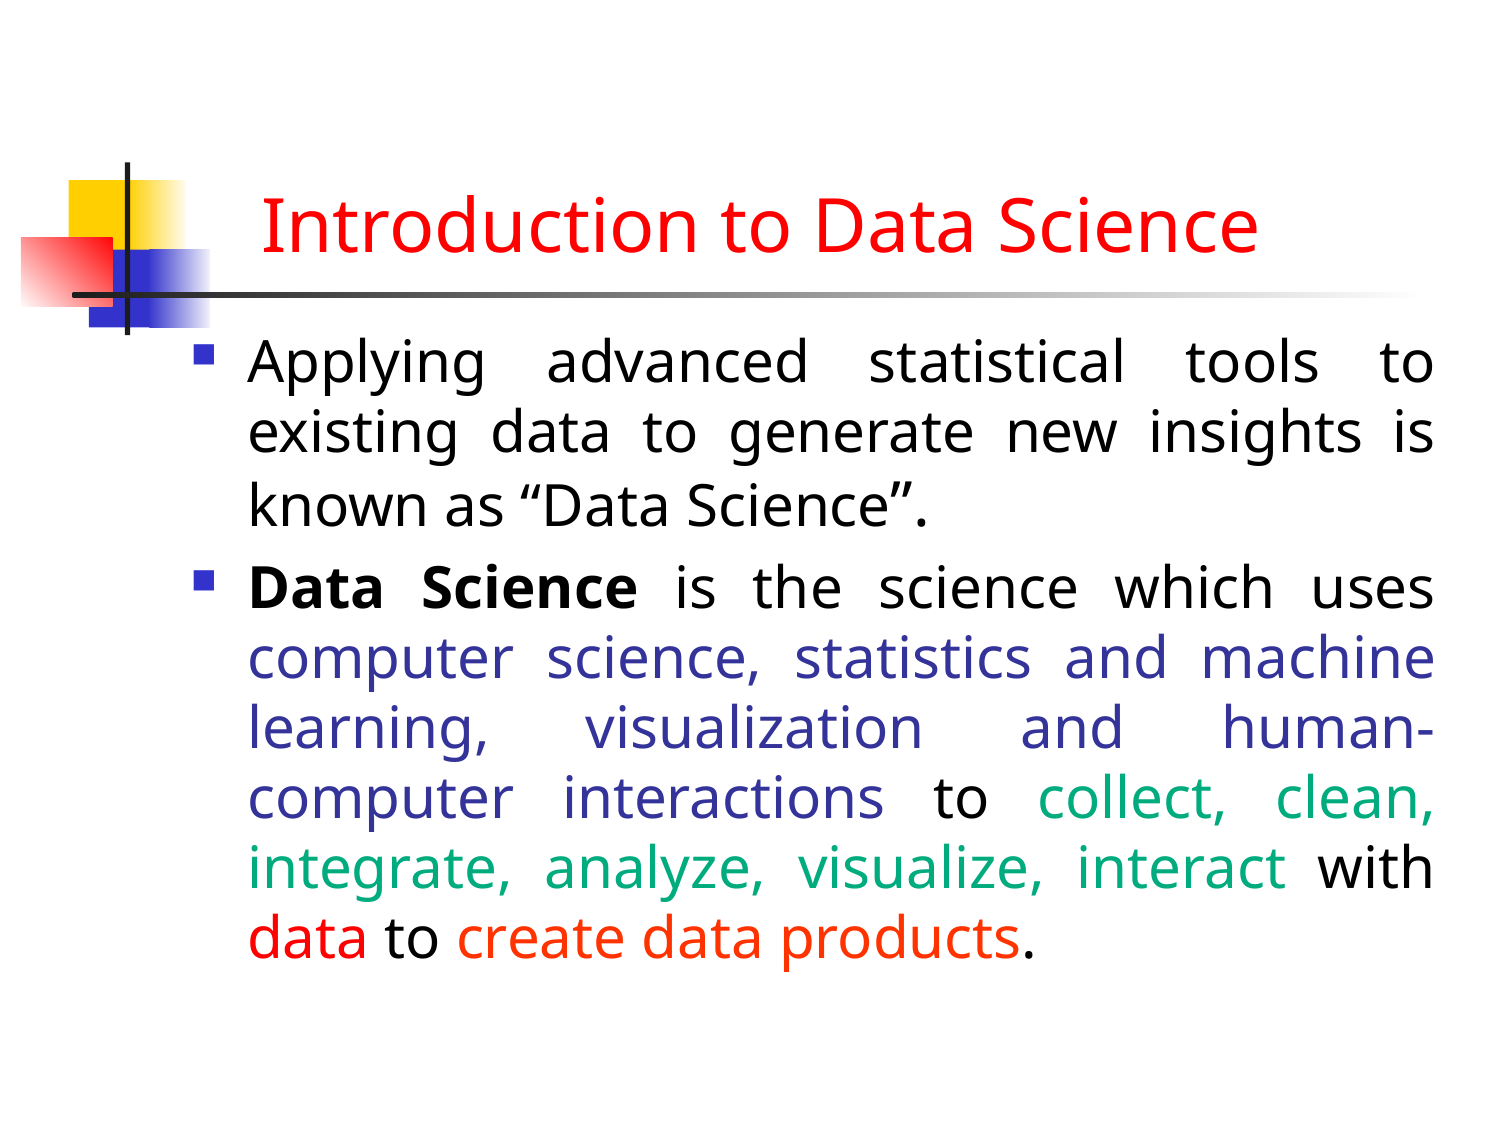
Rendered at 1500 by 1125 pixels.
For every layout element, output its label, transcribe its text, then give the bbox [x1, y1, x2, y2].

title Introduction to Data Science [245, 163, 1335, 276]
list Applying advanced statistical tools to existing data to generate new insights is known as “Data Science”. Data Science is the science which uses computer science, statistics and machine learning, visualization and human-computer interactions to collect, clean, integrate, analyze, visualize, interact with data to create data products. [175, 316, 1451, 992]
